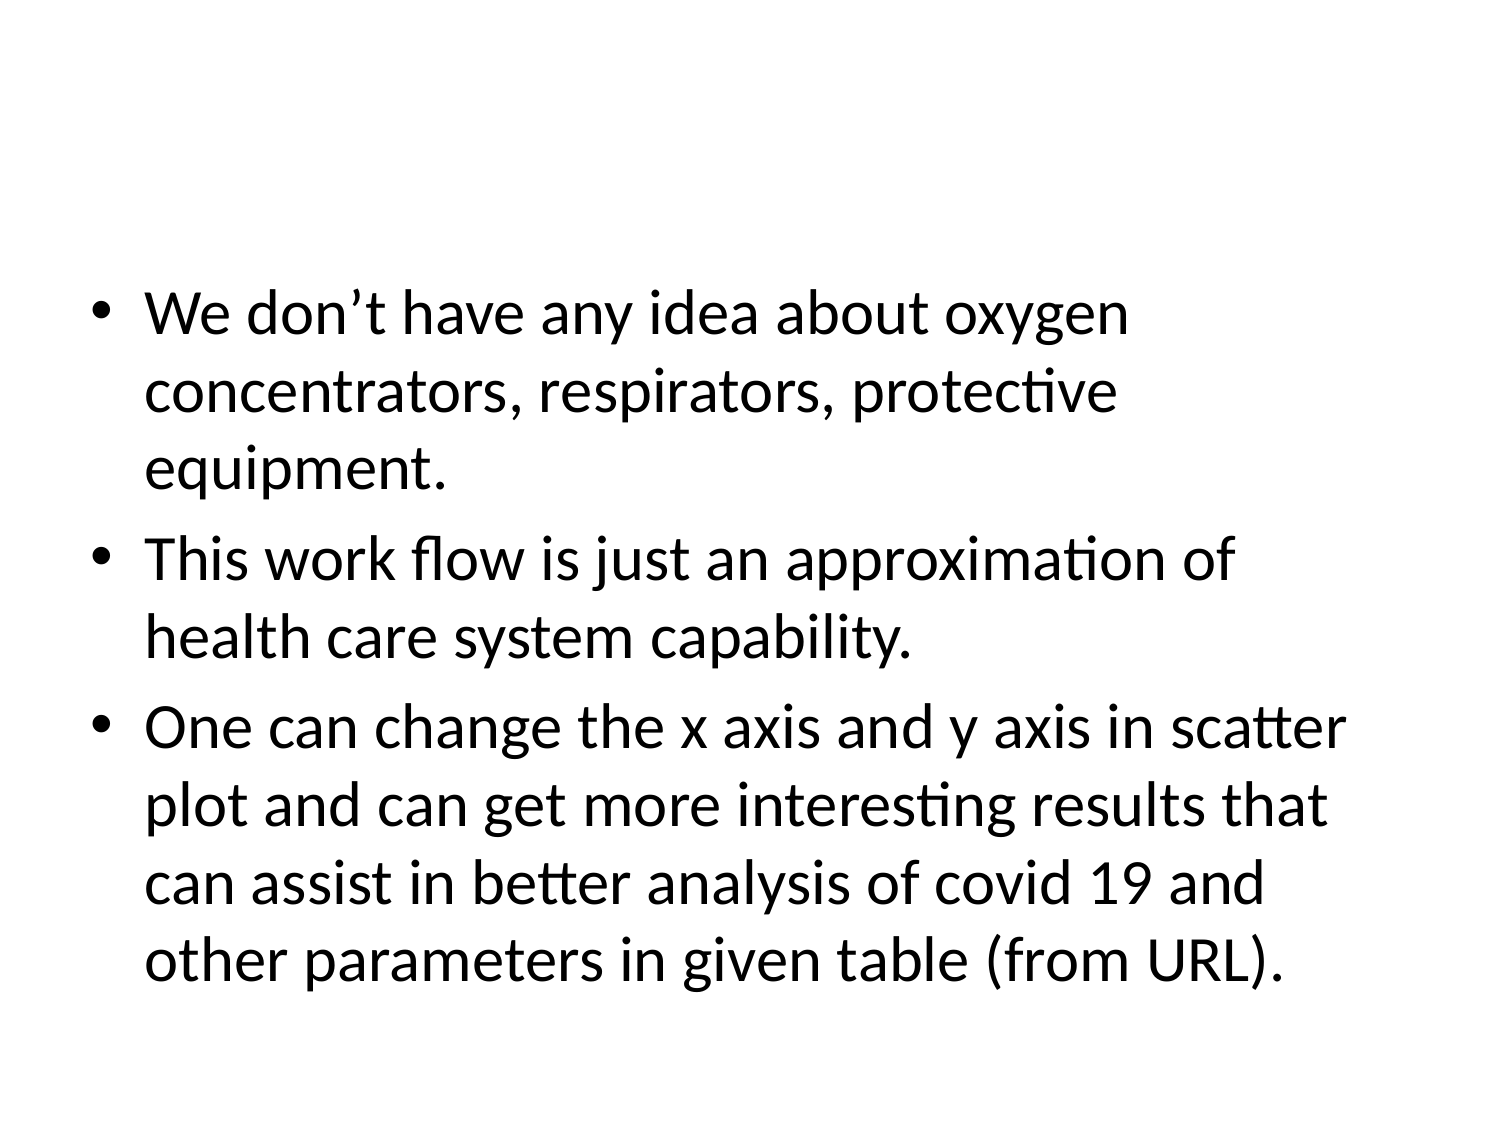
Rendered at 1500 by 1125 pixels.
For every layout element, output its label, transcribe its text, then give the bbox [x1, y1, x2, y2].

list We don’t have any idea about oxygen concentrators, respirators, protective equipment. This work flow is just an approximation of health care system capability. One can change the x axis and y axis in scatter plot and can get more interesting results that can assist in better analysis of covid 19 and other parameters in given table (from URL). [75, 262, 1425, 1005]
